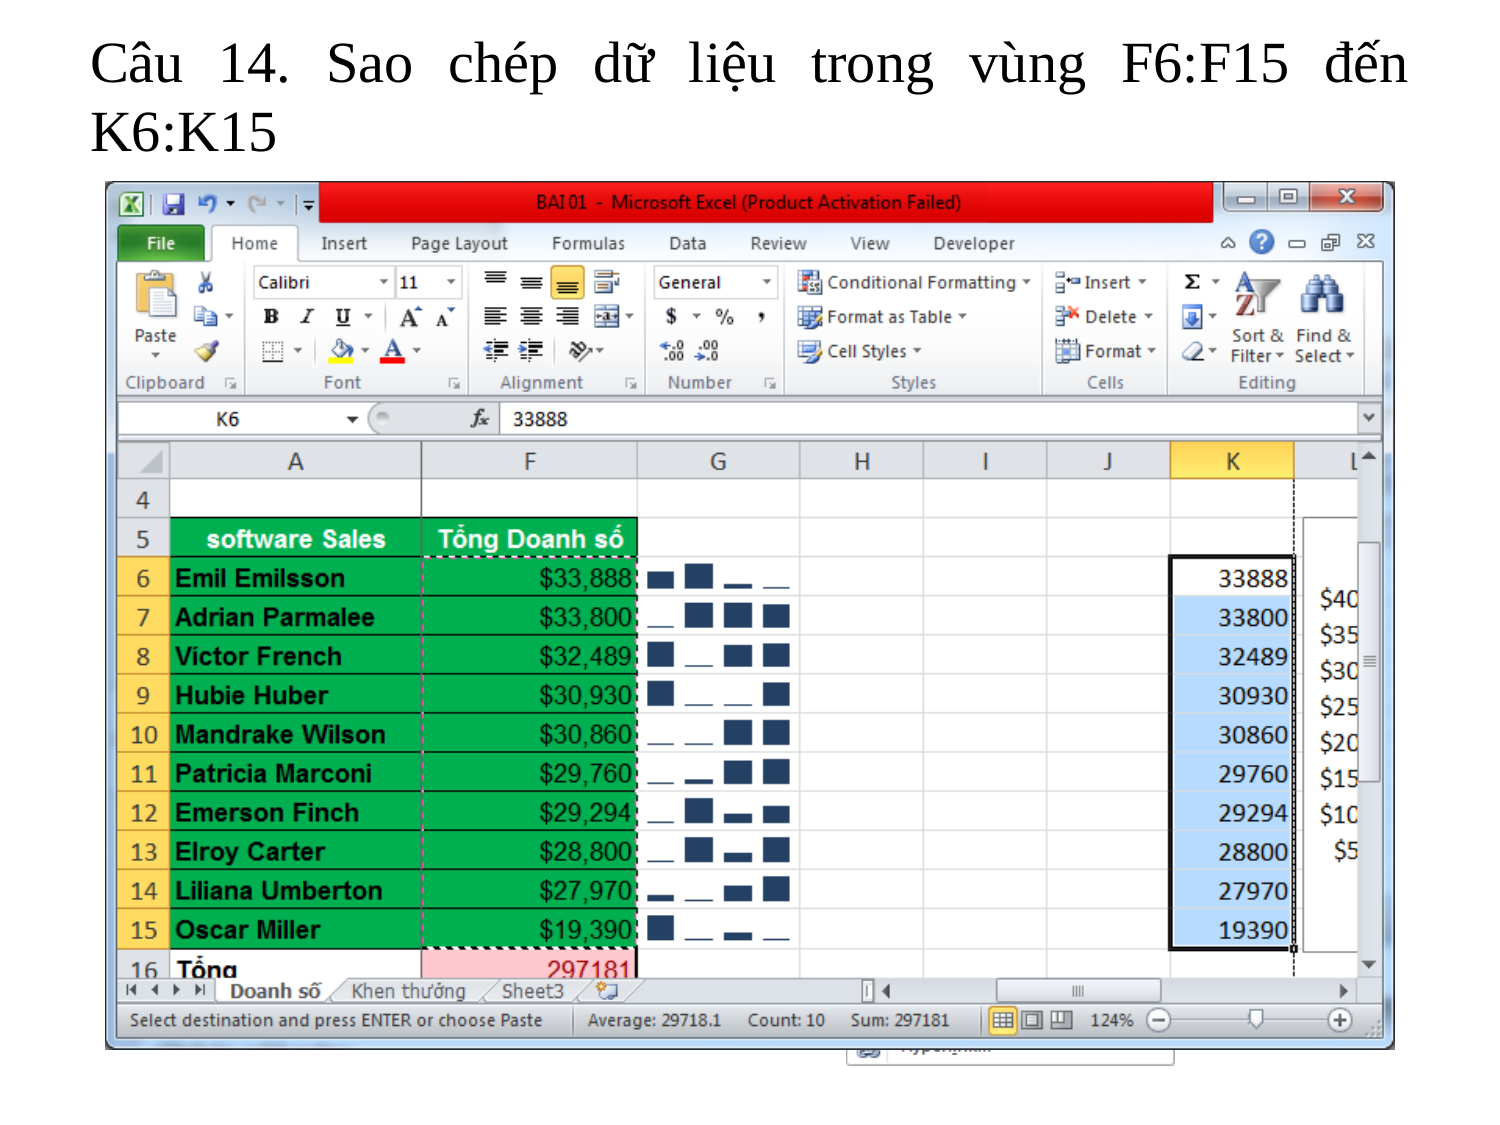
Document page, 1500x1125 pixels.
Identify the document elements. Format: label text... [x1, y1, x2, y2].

picture [105, 180, 1395, 1066]
title Câu 14. Sao chép dữ liệu trong vùng F6:F15 đến K6:K15 [75, 0, 1425, 188]
